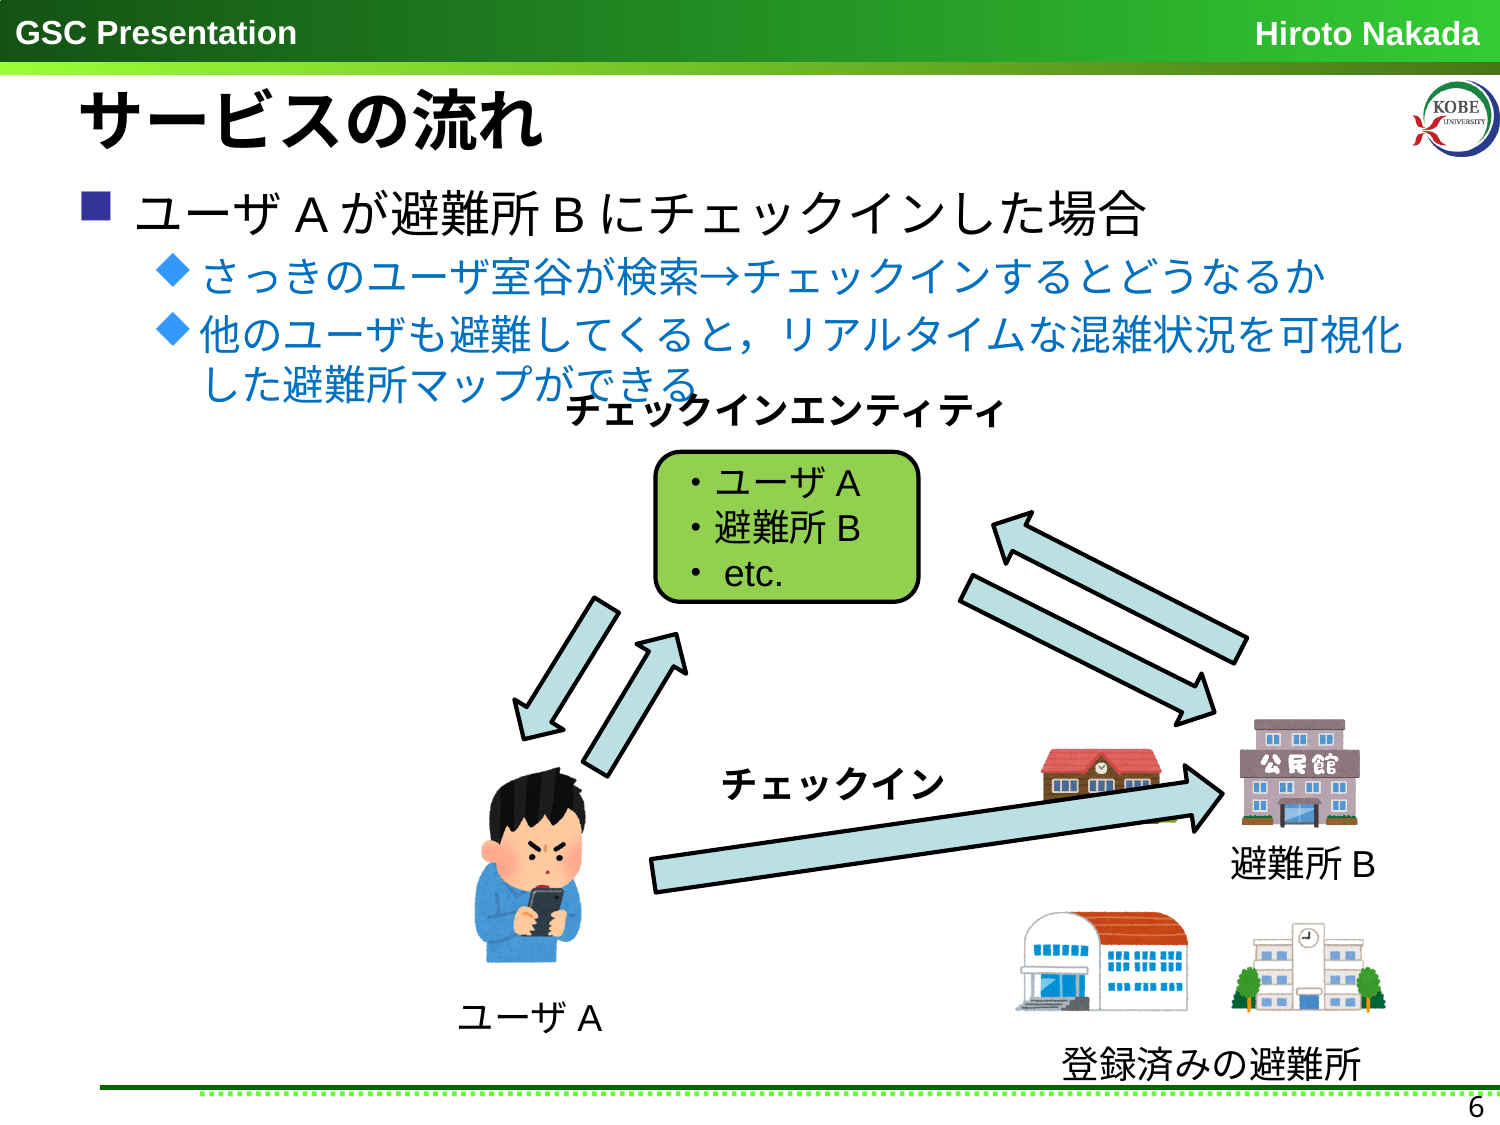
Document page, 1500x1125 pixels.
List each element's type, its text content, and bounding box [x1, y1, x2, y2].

list ユーザAが避難所Bにチェックインした場合 さっきのユーザ室谷が検索→チェックインするとどうなるか 他のユーザも避難してくると，リアルタイムな混雑状況を可視化した避難所マップができる [62, 174, 1438, 1050]
picture [1021, 727, 1184, 847]
title サービスの流れ [62, 75, 1350, 163]
text_box [580, 631, 689, 762]
text_box [1188, 765, 1225, 834]
text_box ユーザA [441, 986, 618, 1046]
text_box チェックインエンティティ [549, 379, 1025, 440]
picture [1412, 80, 1500, 157]
text_box 避難所B [1215, 832, 1392, 893]
slide_number 6 [1187, 1081, 1500, 1125]
text_box [648, 804, 1016, 895]
text_box [991, 510, 1250, 666]
text_box [512, 595, 621, 742]
picture [1235, 715, 1365, 832]
text_box [957, 573, 1217, 726]
text_box ・ユーザA ・避難所B ・etc. [653, 449, 921, 604]
text_box 登録済みの避難所 [1046, 1033, 1377, 1094]
picture [442, 762, 619, 970]
picture [1227, 914, 1389, 1017]
text_box チェックイン [705, 753, 961, 813]
picture [1009, 892, 1193, 1029]
